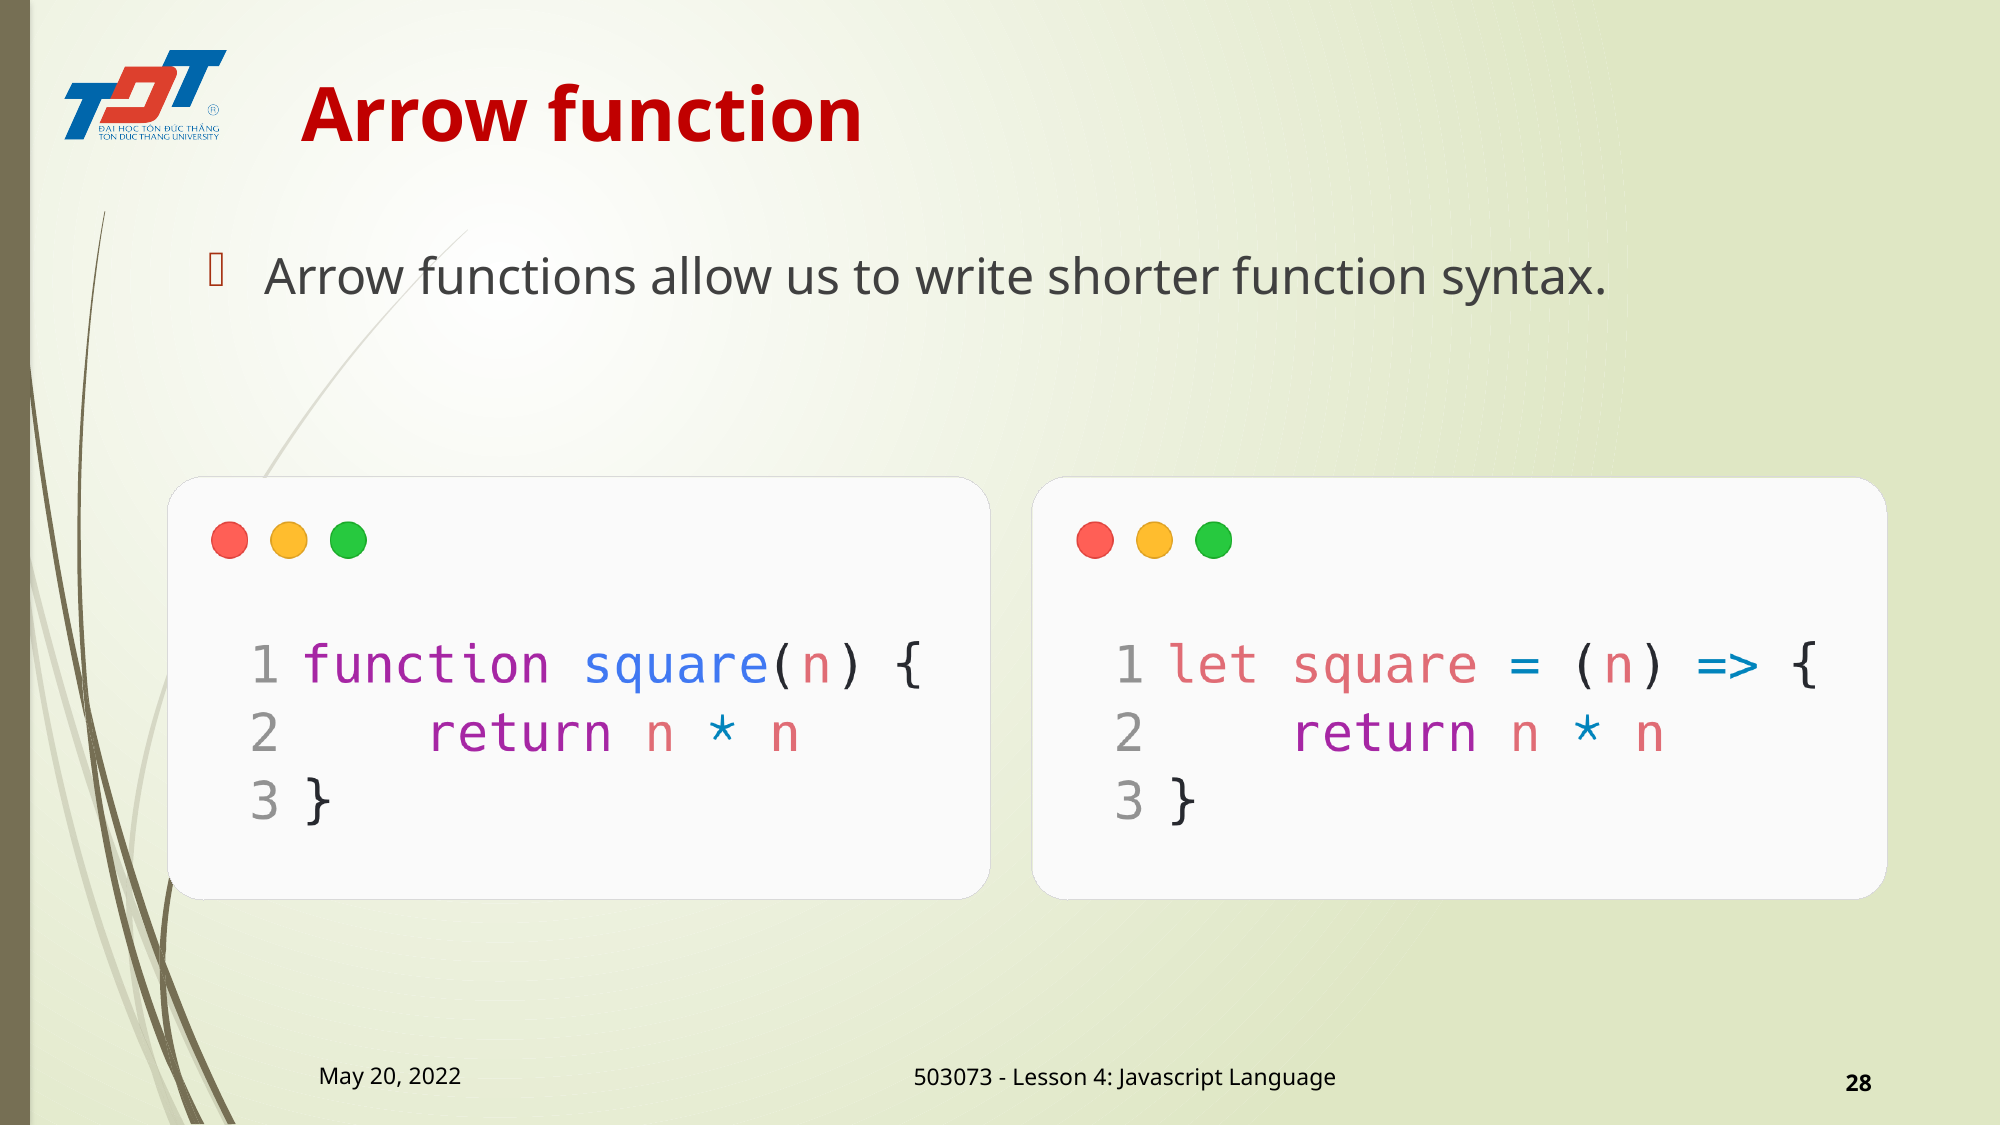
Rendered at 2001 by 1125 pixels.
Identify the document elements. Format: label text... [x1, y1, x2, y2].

picture [166, 476, 991, 901]
picture [64, 50, 227, 140]
picture [1031, 476, 1888, 901]
title Arrow function [286, 59, 1870, 188]
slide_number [303, 1053, 492, 1115]
footer 503073 - Lesson 4: Javascript Language [491, 1054, 1760, 1115]
slide_number 28 [1759, 1053, 1888, 1114]
list Arrow functions allow us to write shorter function syntax. [192, 224, 1888, 970]
